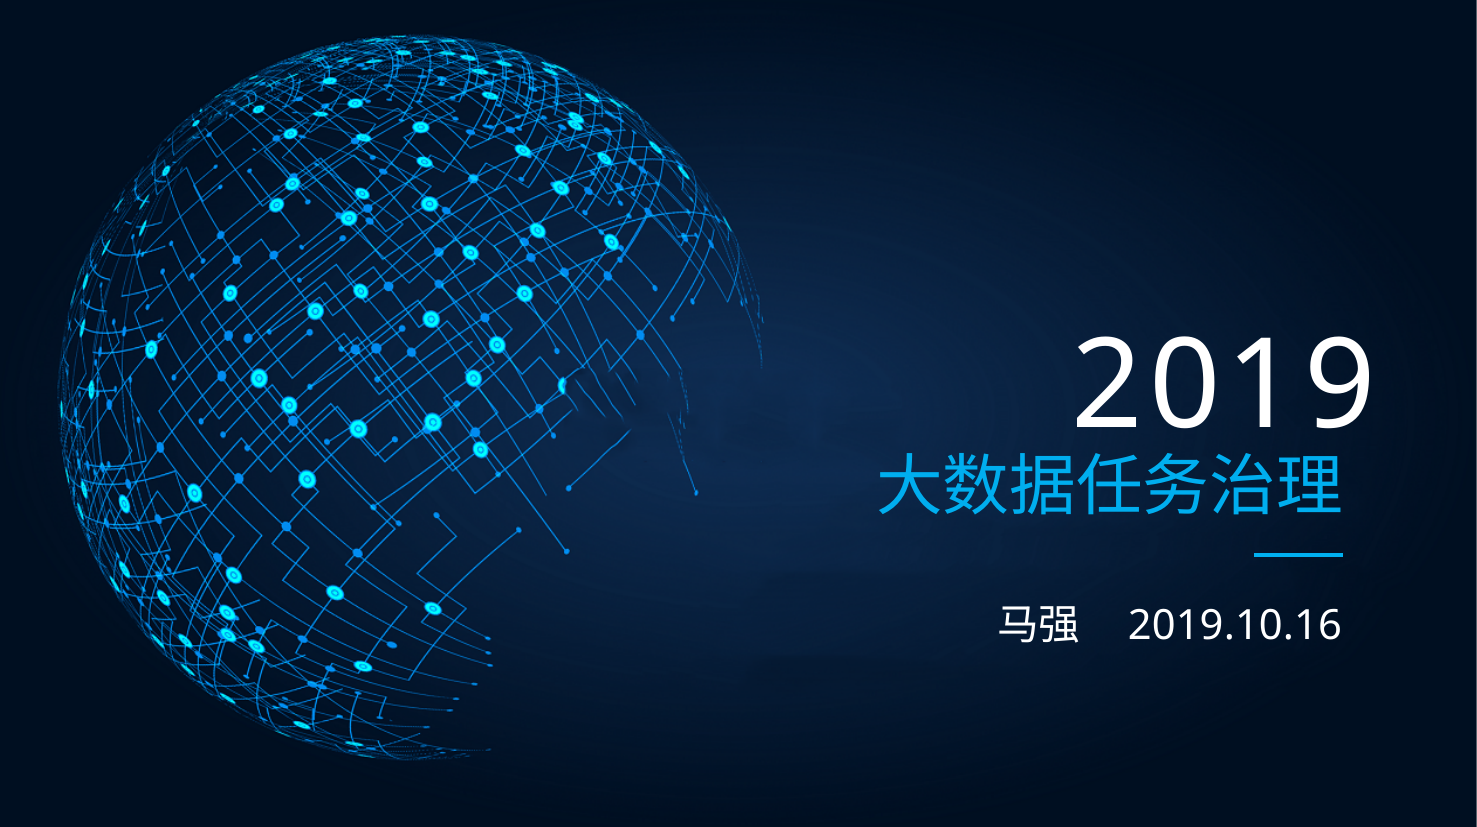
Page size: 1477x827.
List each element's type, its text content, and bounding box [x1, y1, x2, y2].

text_box 大数据任务治理 [861, 435, 1359, 531]
text_box 马强 2019.10.16 [982, 590, 1357, 656]
text_box 2019 [1056, 295, 1391, 460]
picture [0, 0, 1477, 827]
